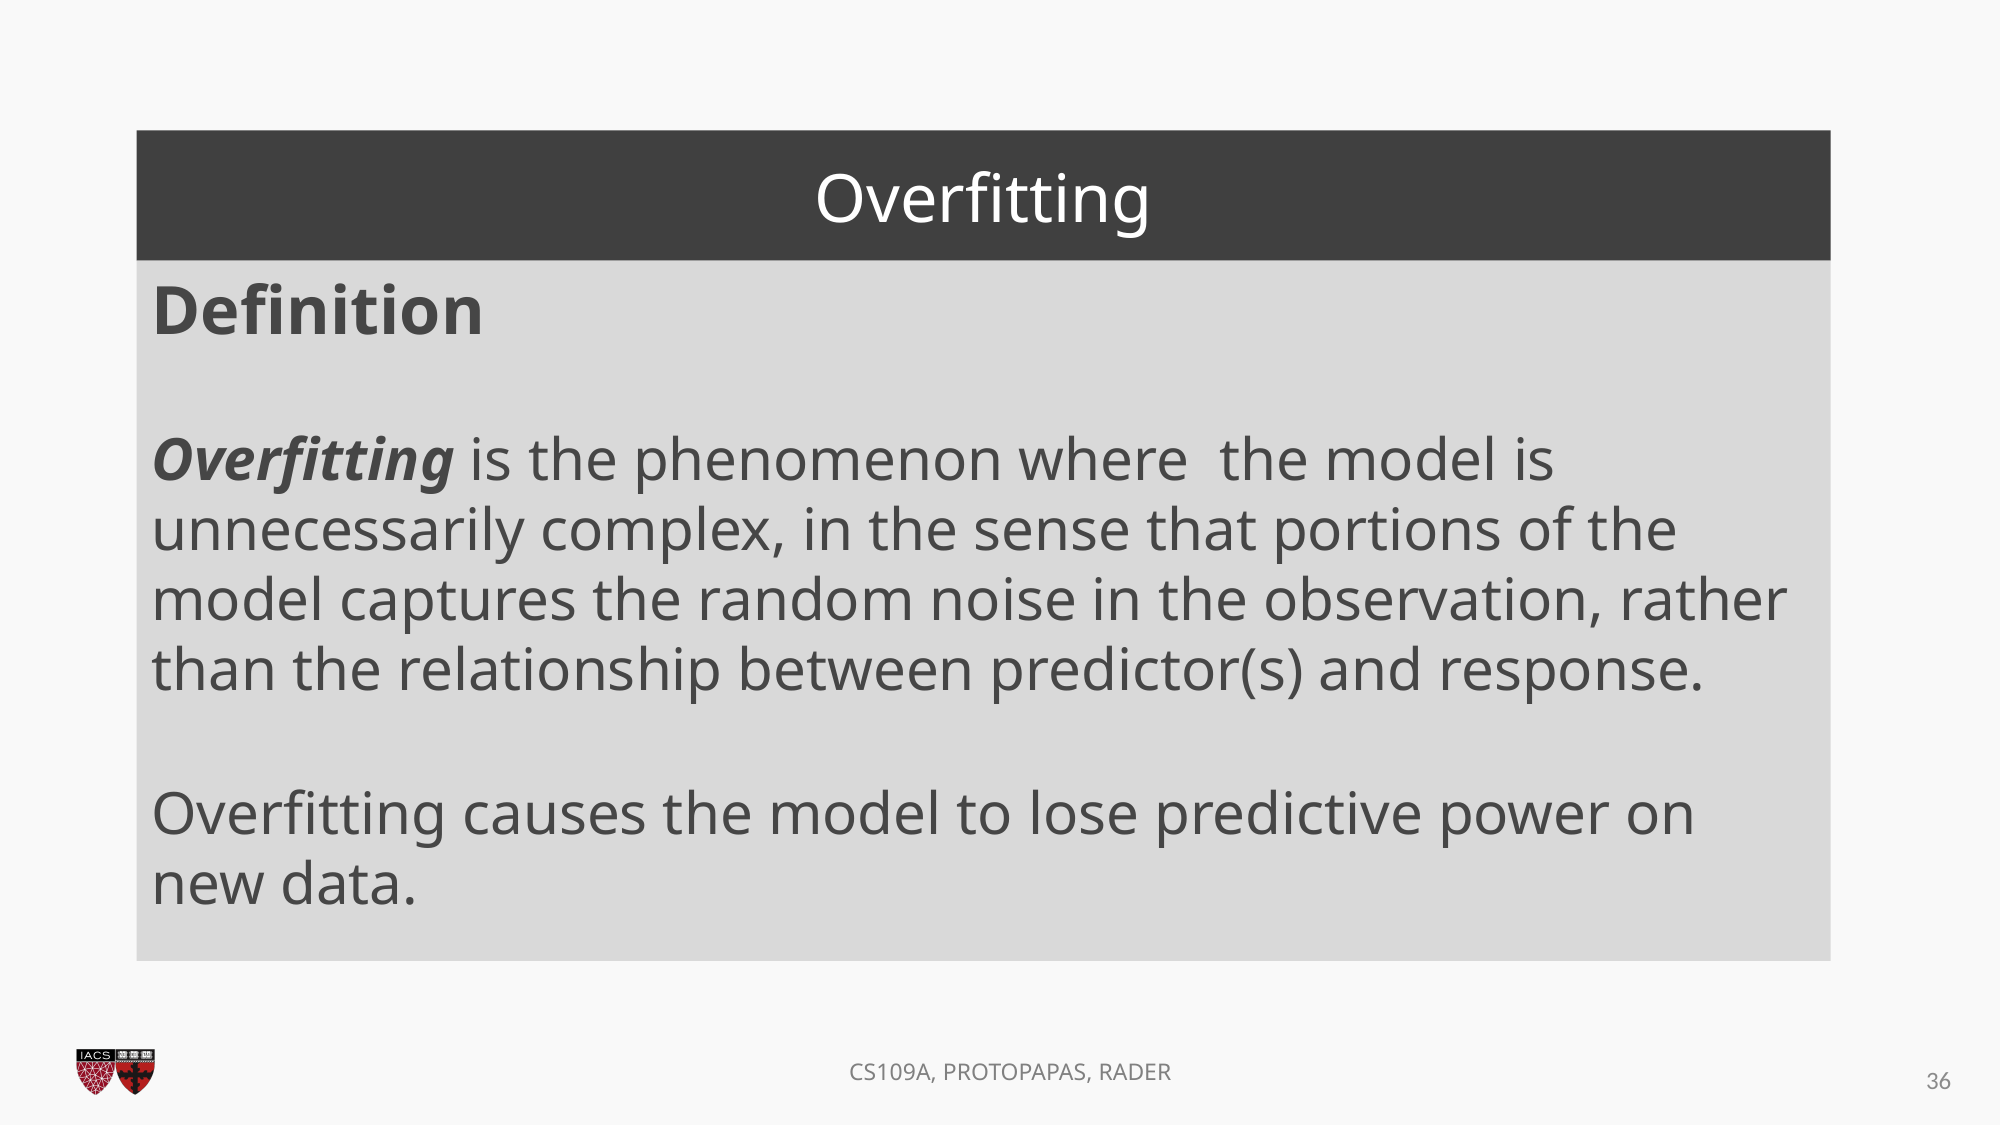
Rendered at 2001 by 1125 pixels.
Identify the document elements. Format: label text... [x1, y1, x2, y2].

slide_number 35 [1500, 1050, 1967, 1110]
picture [75, 1049, 155, 1095]
text_box Overfitting [136, 130, 1831, 260]
list Definition Overfitting is the phenomenon where the model is unnecessarily complex, in the sense that portions of the model captures the random noise in the observation, rather than the relationship between predictor(s) and response. Overfitting causes the model to lose predictive power on new data. [136, 260, 1831, 961]
